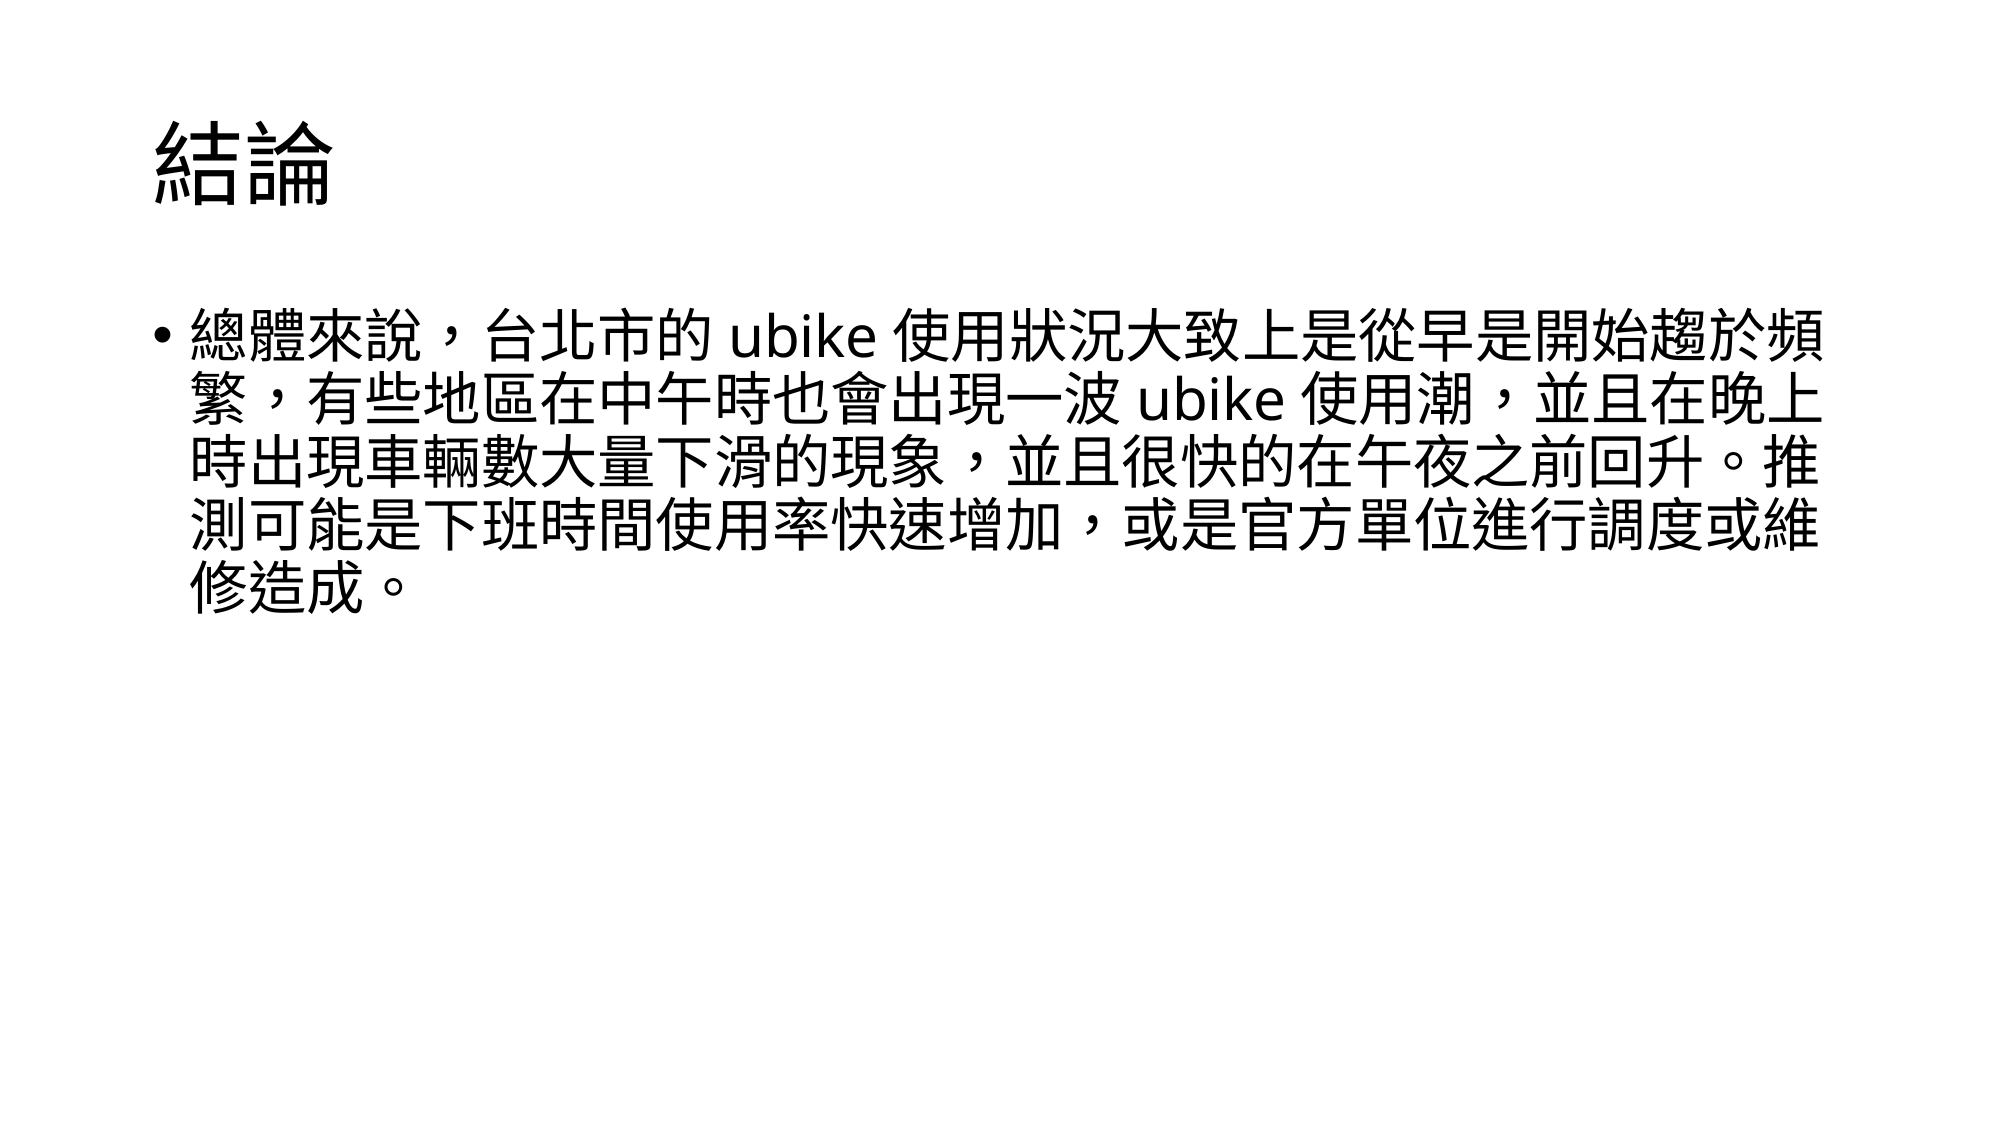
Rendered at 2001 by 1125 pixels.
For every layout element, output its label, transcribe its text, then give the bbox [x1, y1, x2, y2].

list 總體來說，台北市的ubike使用狀況大致上是從早是開始趨於頻繁，有些地區在中午時也會出現一波ubike使用潮，並且在晚上時出現車輛數大量下滑的現象，並且很快的在午夜之前回升。推測可能是下班時間使用率快速增加，或是官方單位進行調度或維修造成。 [137, 299, 1863, 1014]
title 結論 [137, 59, 1863, 278]
